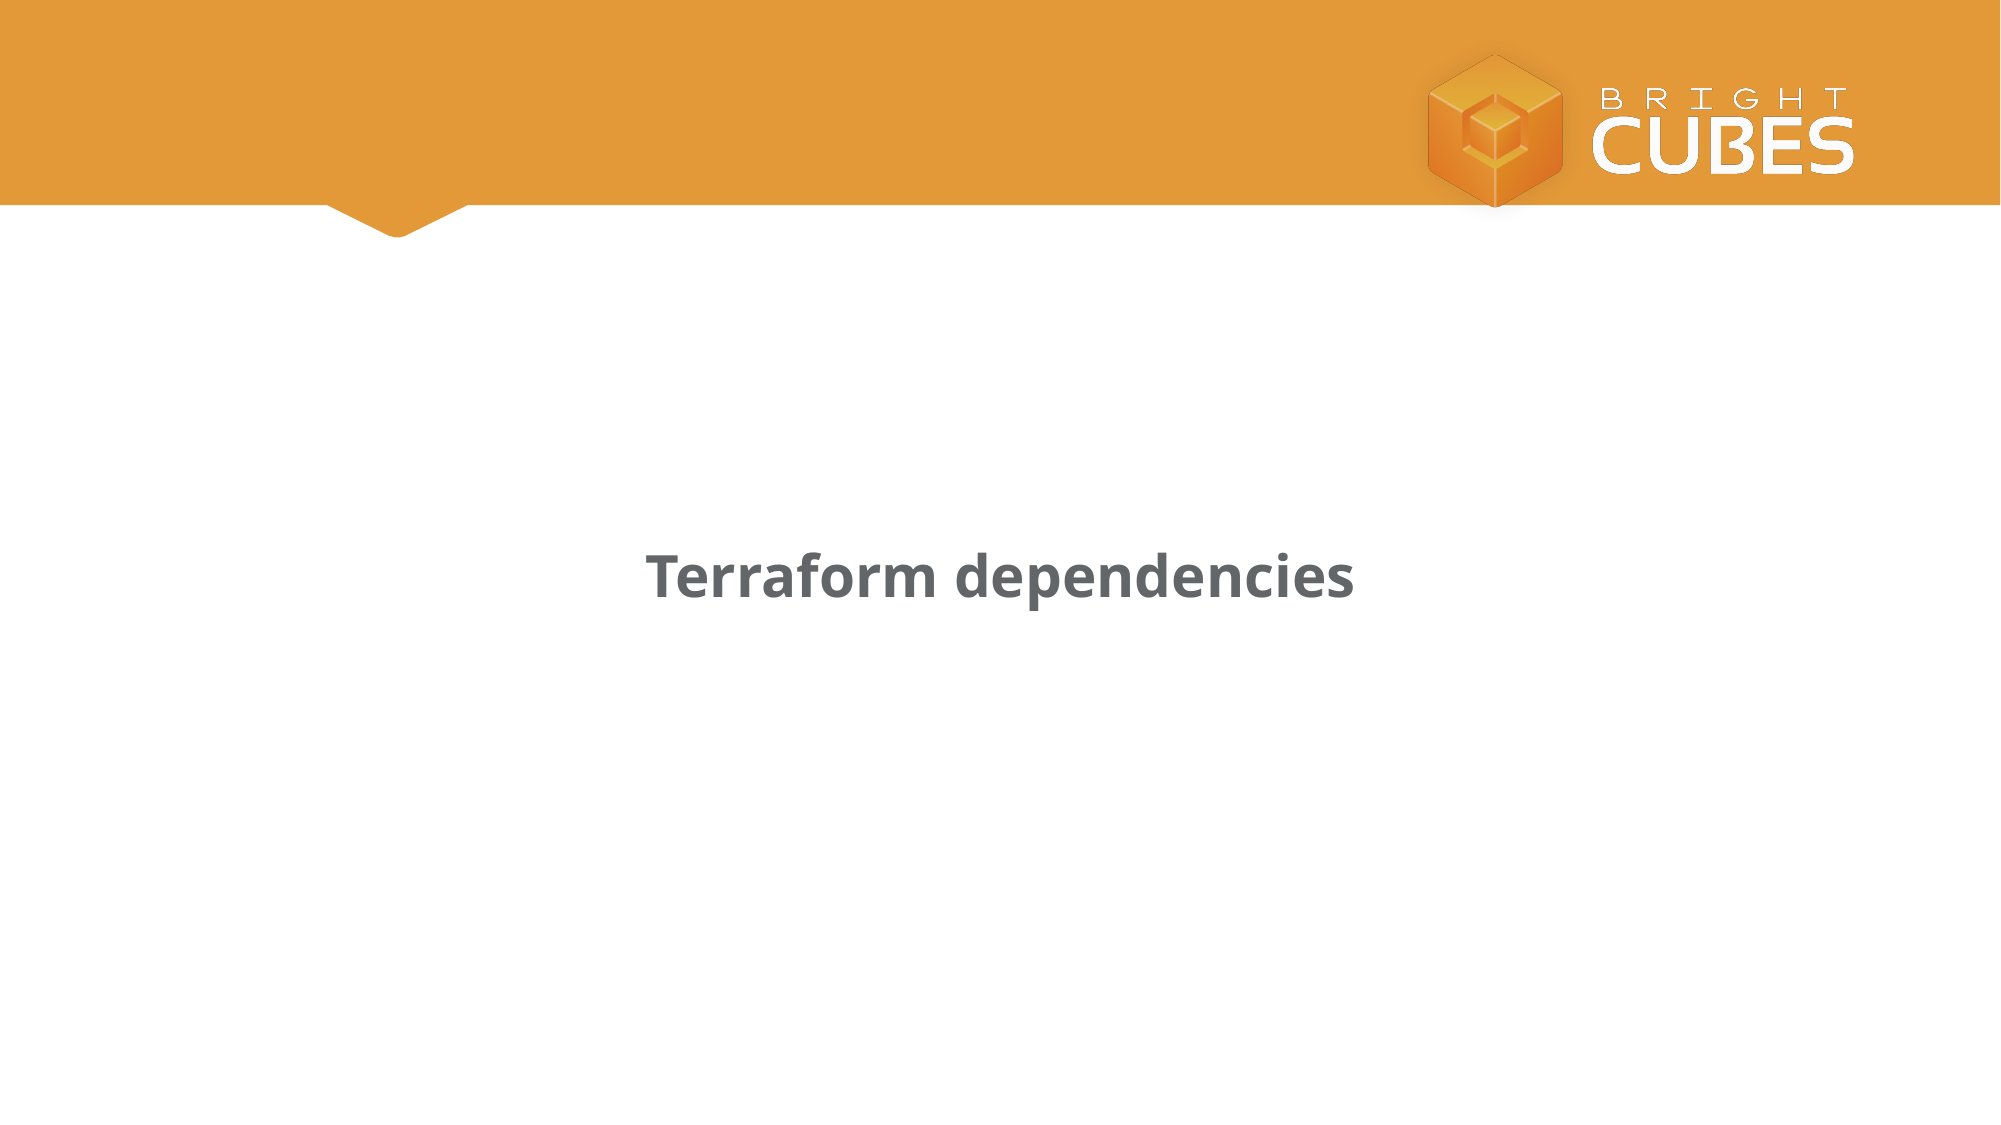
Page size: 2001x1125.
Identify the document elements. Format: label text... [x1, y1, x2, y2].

text_box Terraform dependencies [499, 531, 1502, 617]
picture [1399, 40, 1883, 222]
